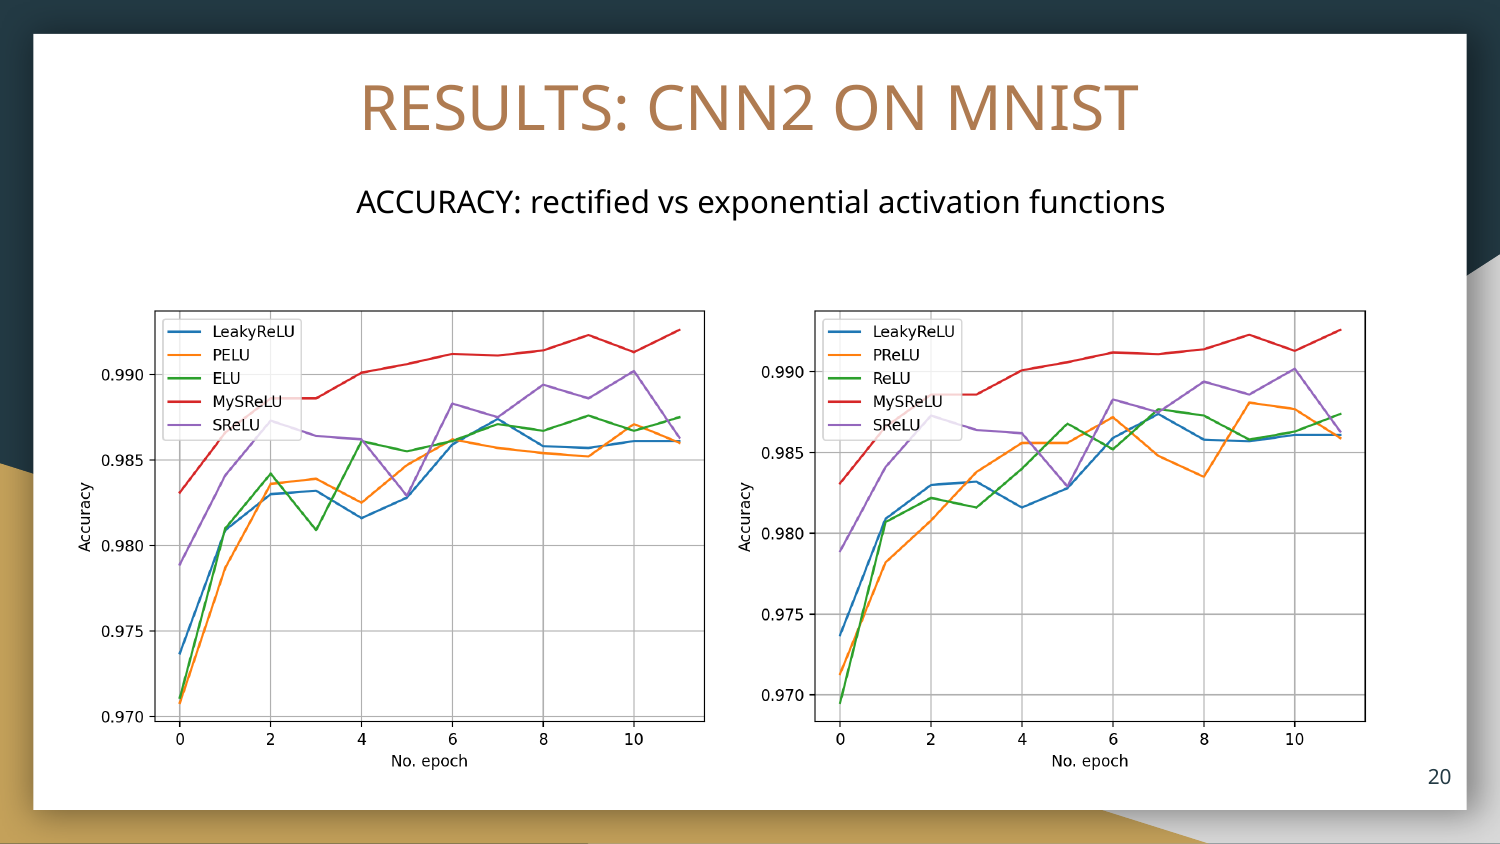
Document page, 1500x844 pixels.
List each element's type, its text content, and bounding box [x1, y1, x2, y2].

picture [65, 247, 1436, 780]
text_box ACCURACY: rectified vs exponential activation functions [123, 166, 1400, 235]
slide_number 20 [1376, 745, 1467, 810]
title RESULTS: CNN2 ON MNIST [89, 52, 1411, 224]
